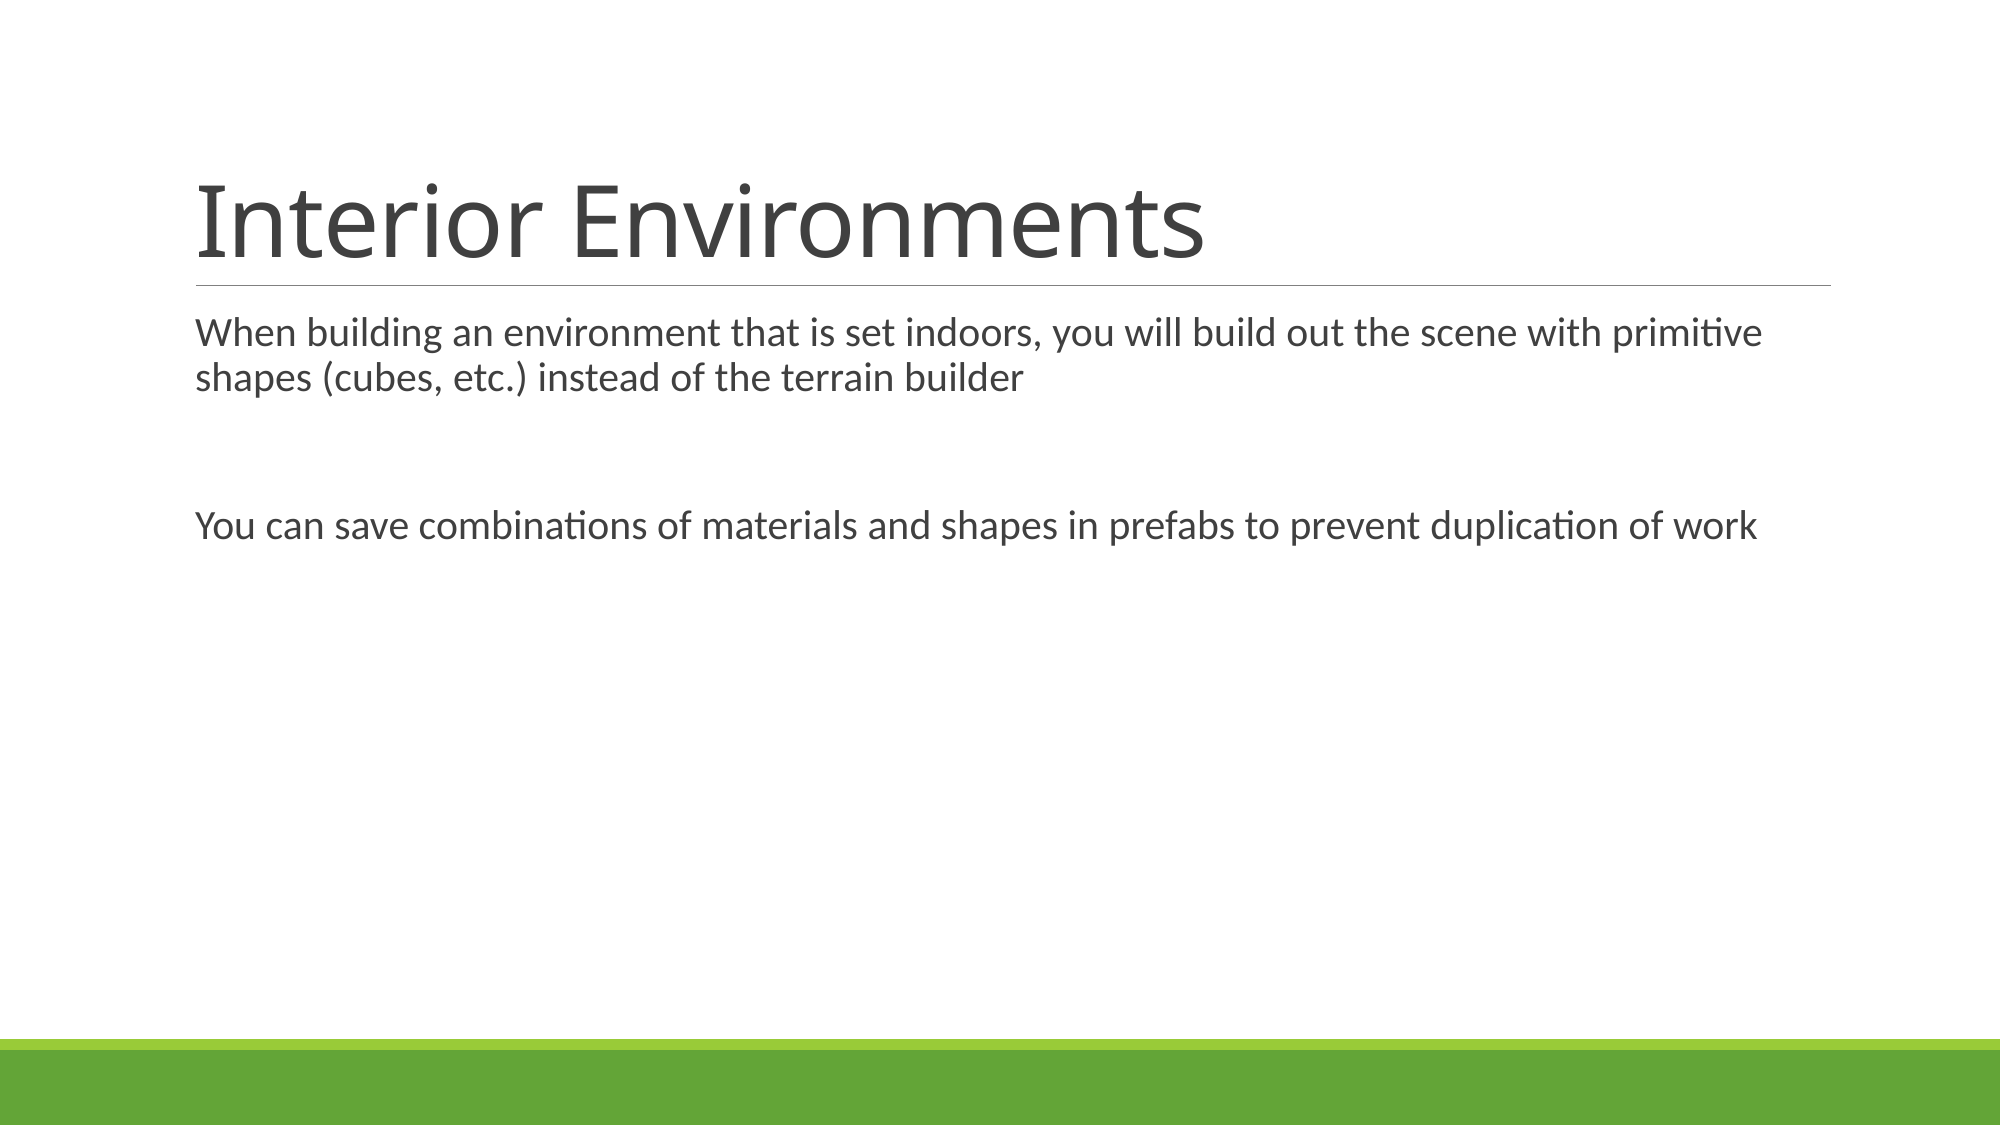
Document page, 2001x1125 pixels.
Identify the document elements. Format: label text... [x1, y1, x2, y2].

title Interior Environments [180, 47, 1830, 285]
list When building an environment that is set indoors, you will build out the scene with primitive shapes (cubes, etc.) instead of the terrain builder You can save combinations of materials and shapes in prefabs to prevent duplication of work [180, 302, 1830, 963]
